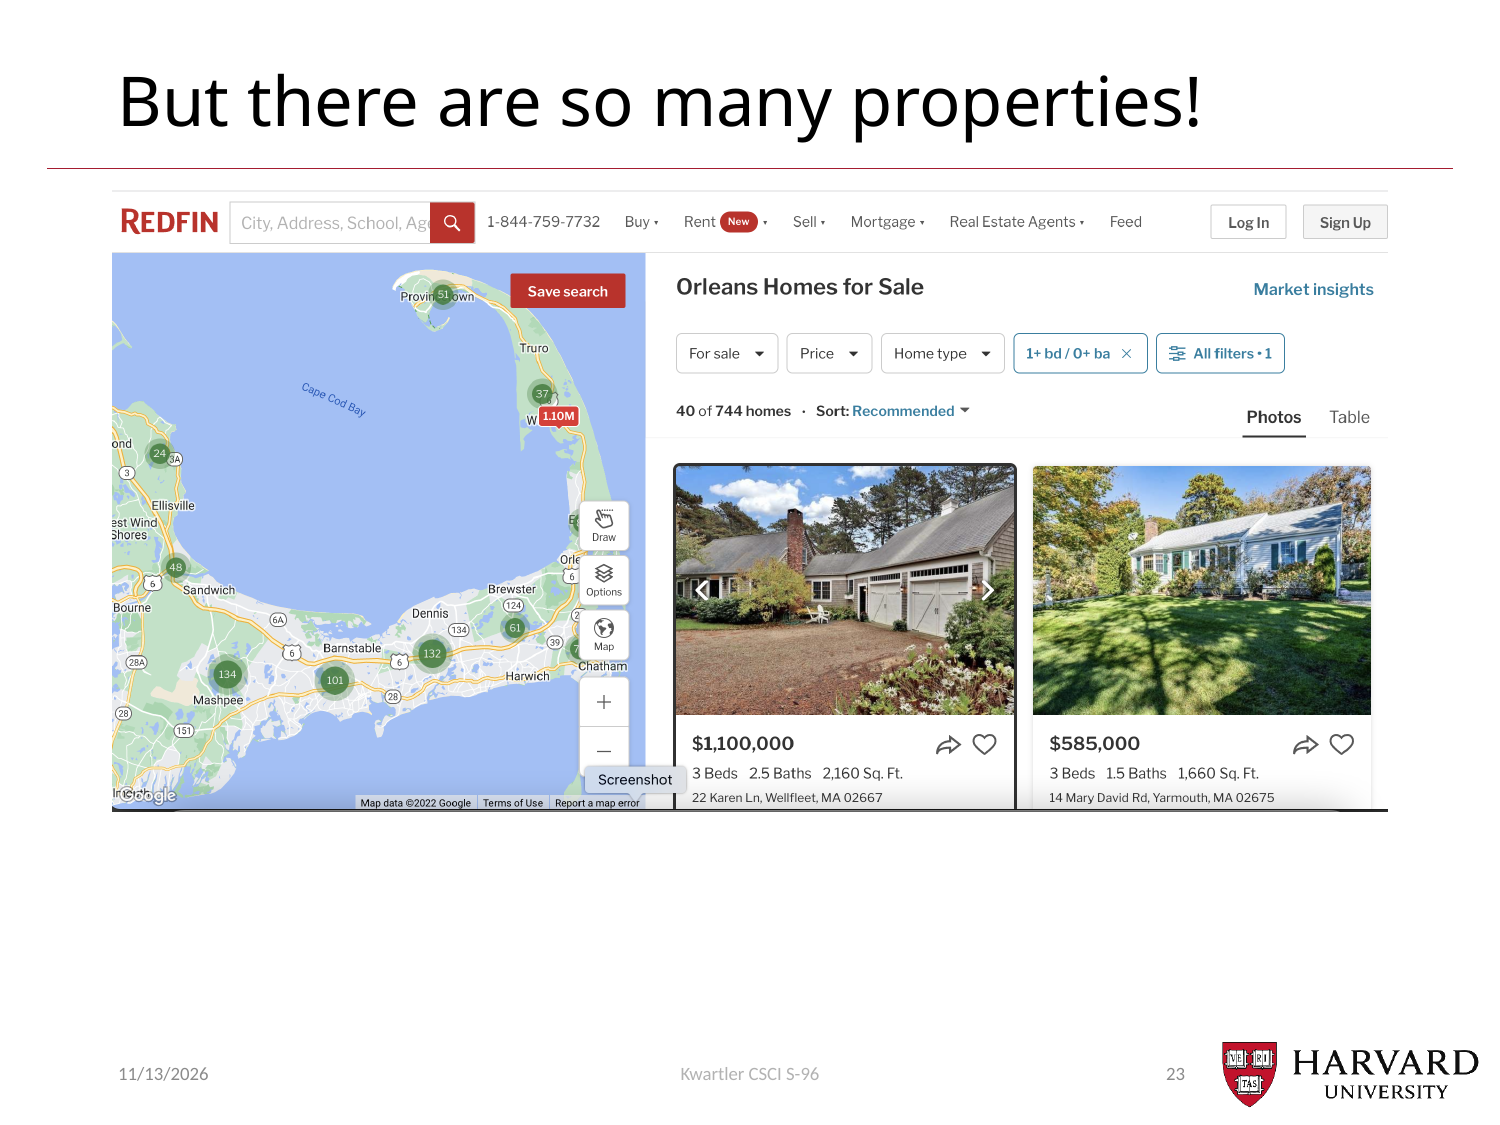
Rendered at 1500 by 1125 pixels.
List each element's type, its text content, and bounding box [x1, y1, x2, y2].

title But there are so many properties! [103, 59, 1397, 157]
picture [1200, 1024, 1500, 1125]
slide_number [103, 1042, 441, 1103]
picture [112, 187, 1388, 812]
slide_number 23 [1059, 1042, 1200, 1103]
footer Kwartler CSCI S-96 [496, 1042, 1004, 1103]
